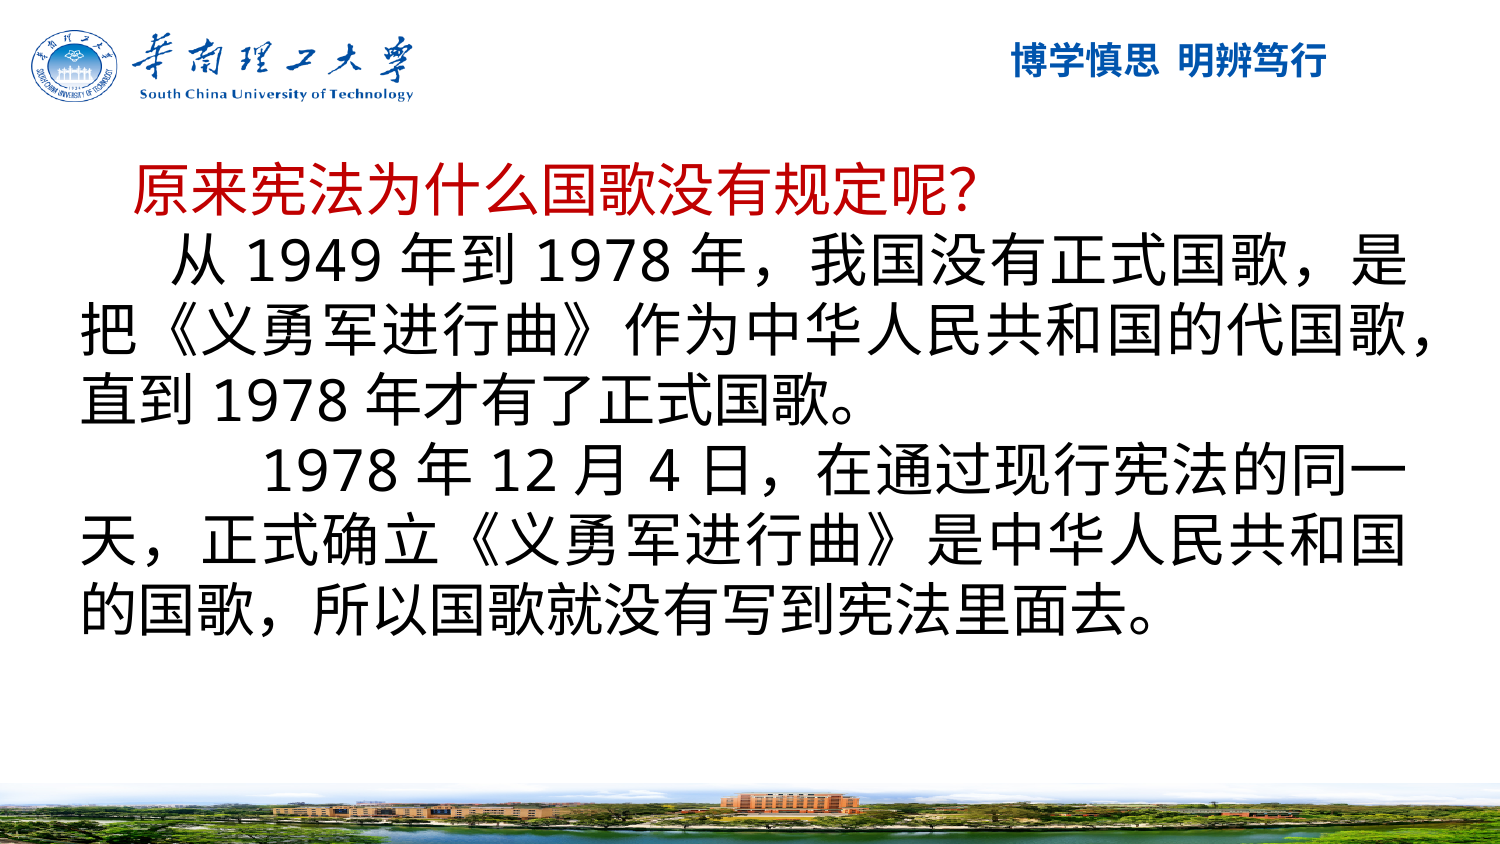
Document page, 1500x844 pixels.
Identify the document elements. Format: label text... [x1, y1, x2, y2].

text_box 博学慎思 明辨笃行 [997, 30, 1373, 89]
picture [30, 30, 413, 103]
picture [0, 783, 1500, 844]
text_box 原来宪法为什么国歌没有规定呢？ 从1949年到1978年，我国没有正式国歌，是把《义勇军进行曲》作为中华人民共和国的代国歌，直到1978年才有了正式国歌。 1978年12月4日，在通过现行宪法的同一天，正式确立《义勇军进行曲》是中华人民共和国的国歌，所以国歌就没有写到宪法里面去。 [64, 145, 1424, 651]
